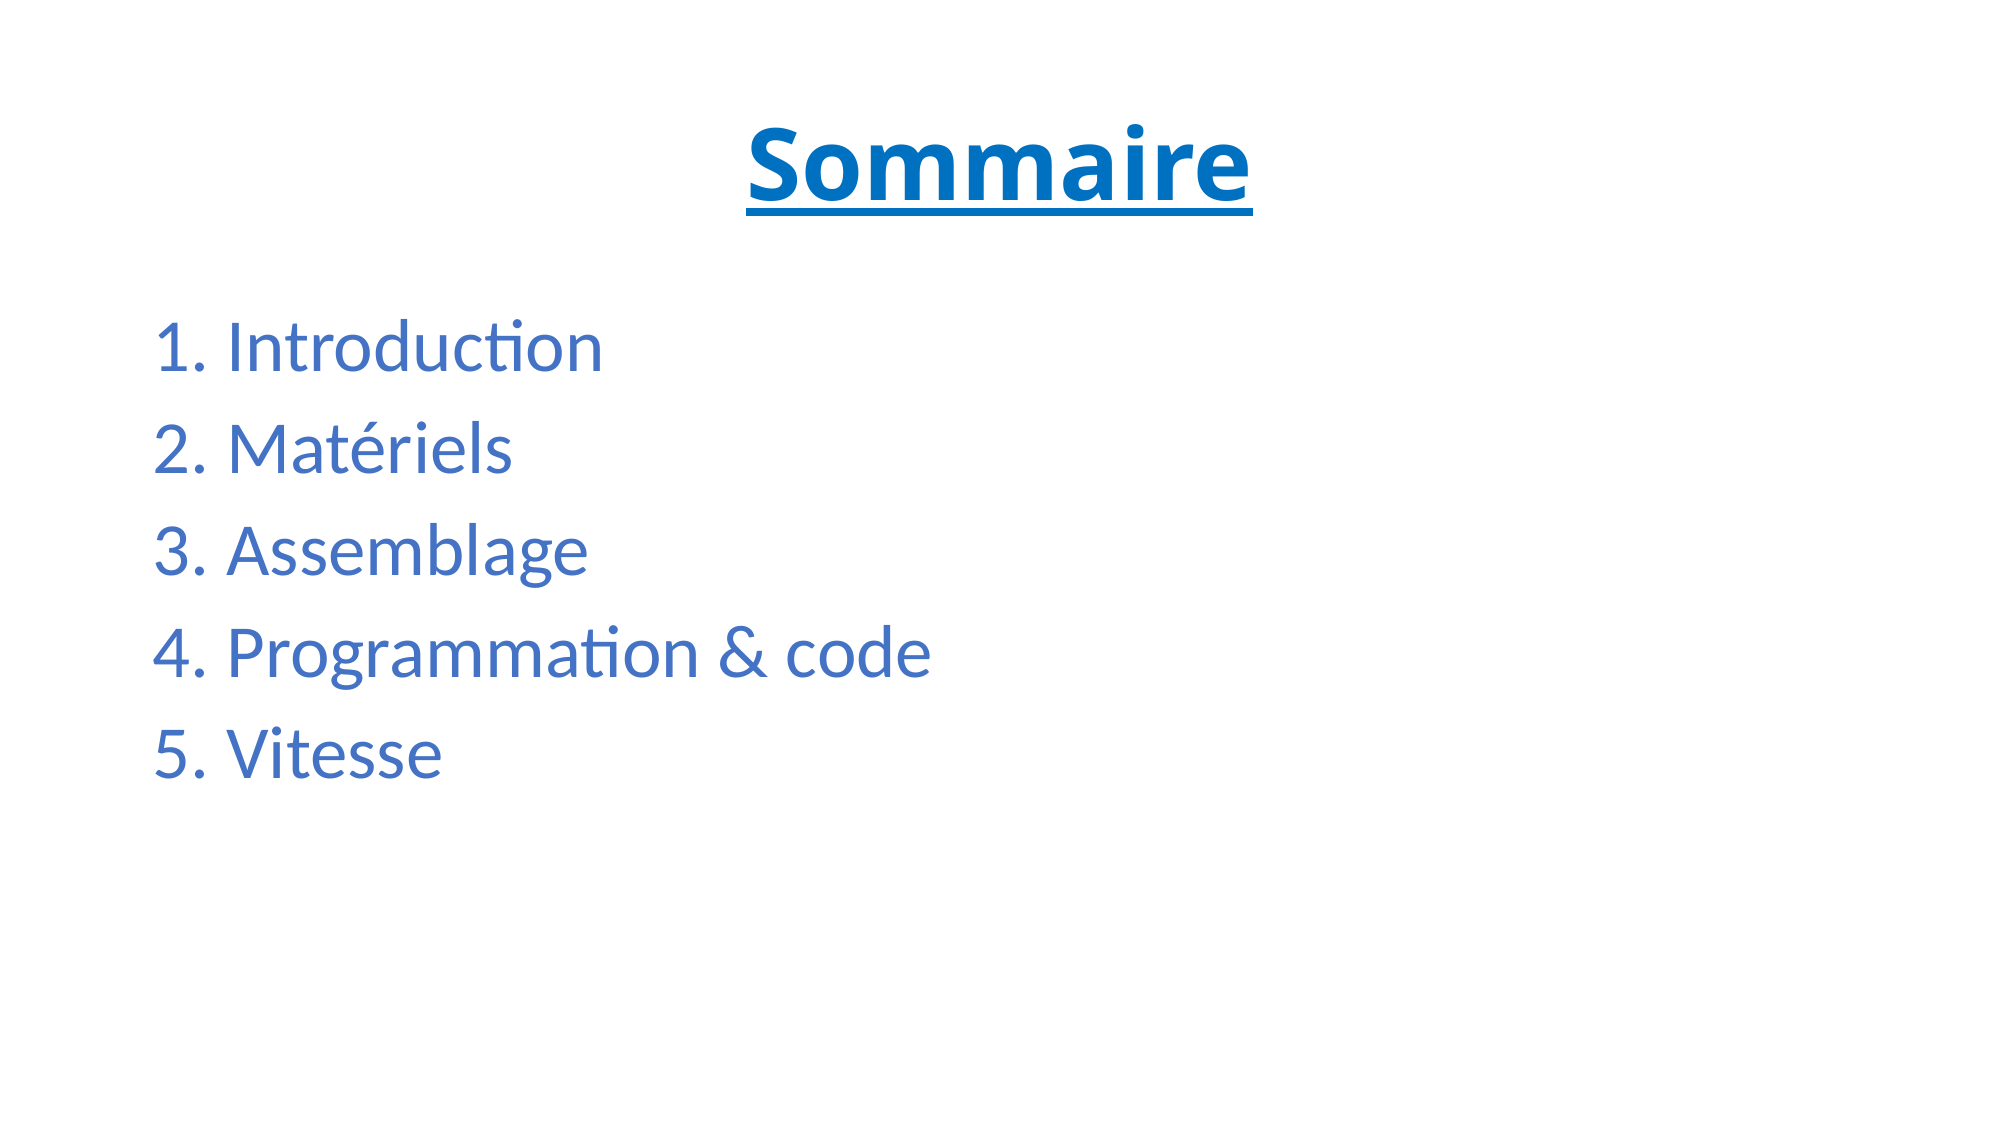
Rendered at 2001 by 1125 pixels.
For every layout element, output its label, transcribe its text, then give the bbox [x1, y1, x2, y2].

title Sommaire [137, 59, 1863, 278]
list 1. Introduction 2. Matériels 3. Assemblage 4. Programmation & code 5. Vitesse [137, 299, 1863, 1014]
